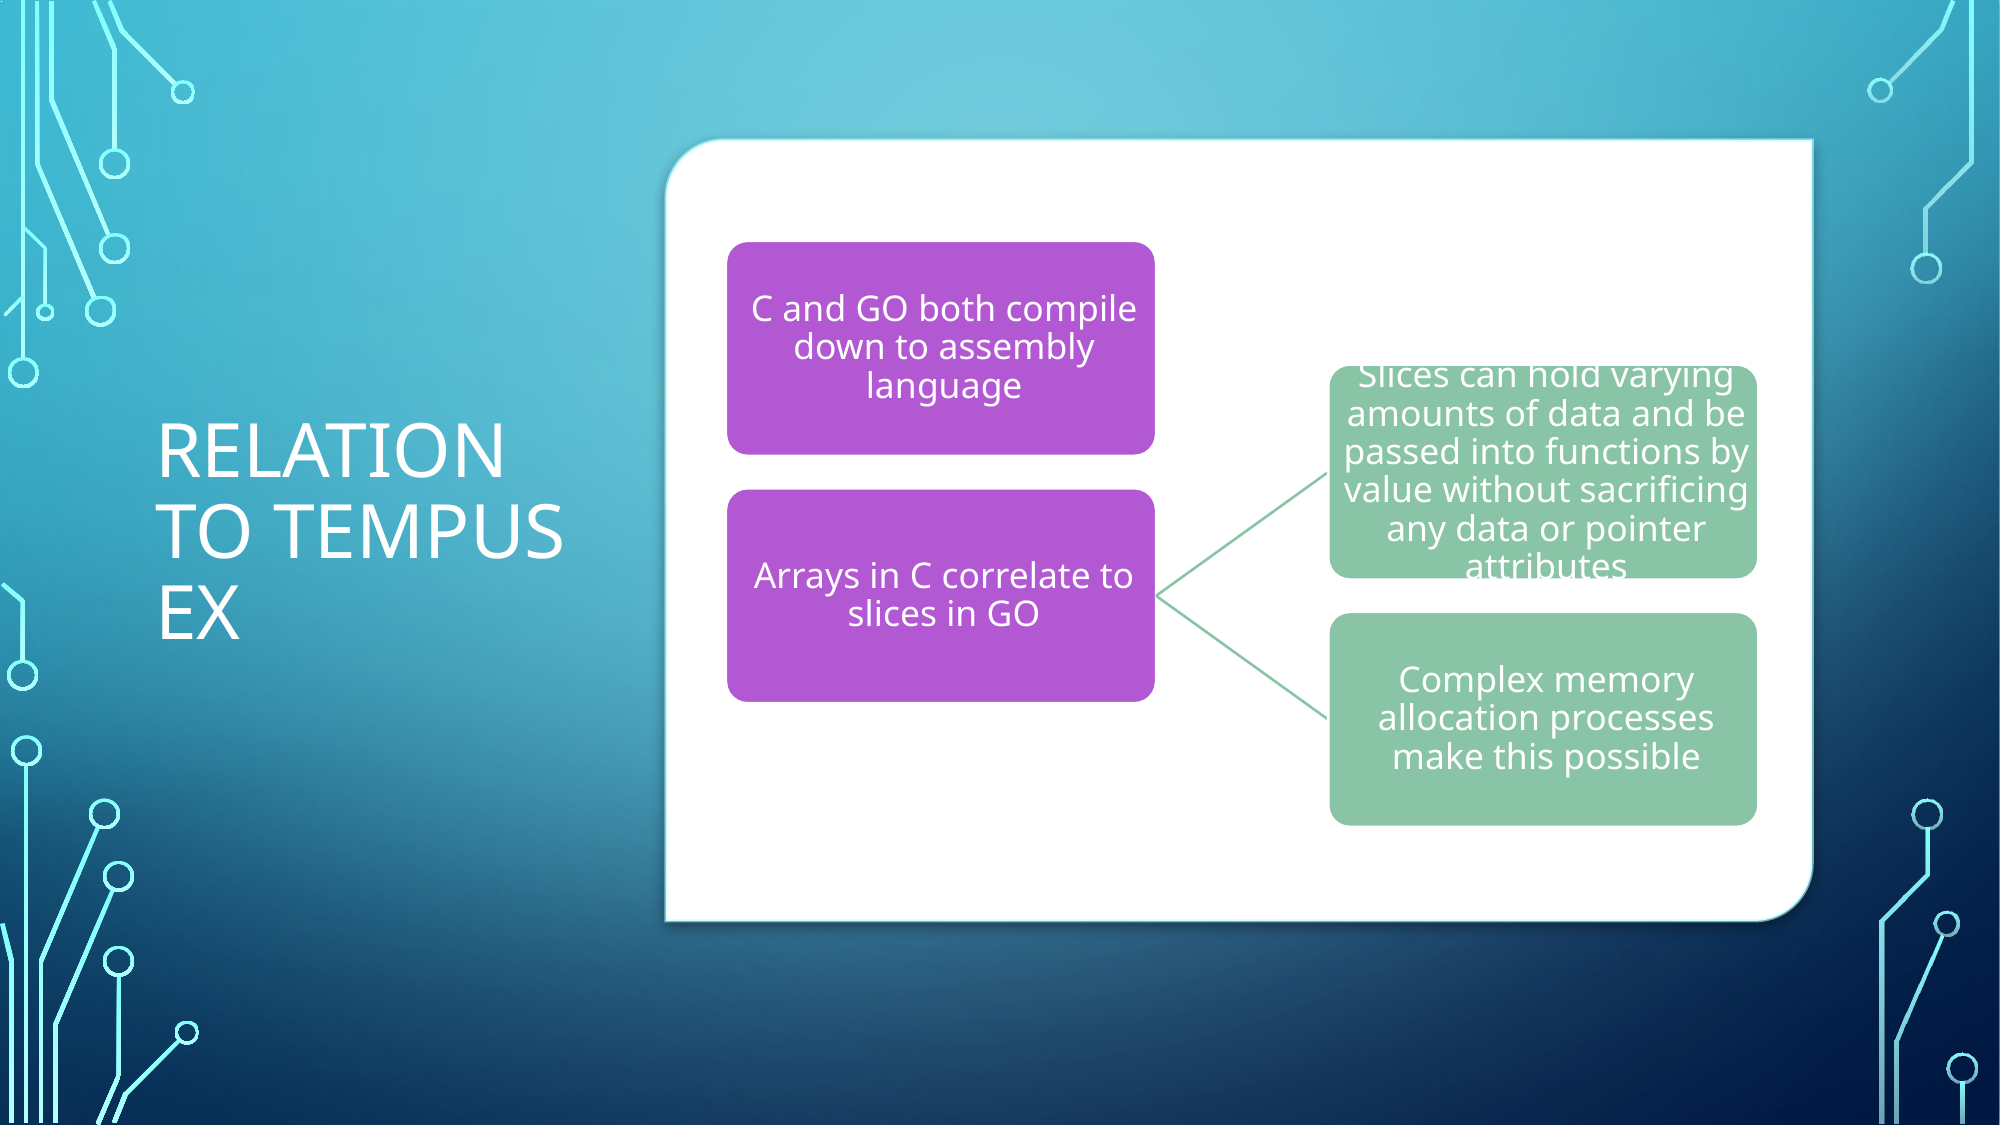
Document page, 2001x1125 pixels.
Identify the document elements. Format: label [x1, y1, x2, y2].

list [725, 205, 1759, 863]
text_box [0, 0, 201, 1125]
text_box [1866, 0, 1978, 1124]
picture [201, 0, 2000, 1125]
